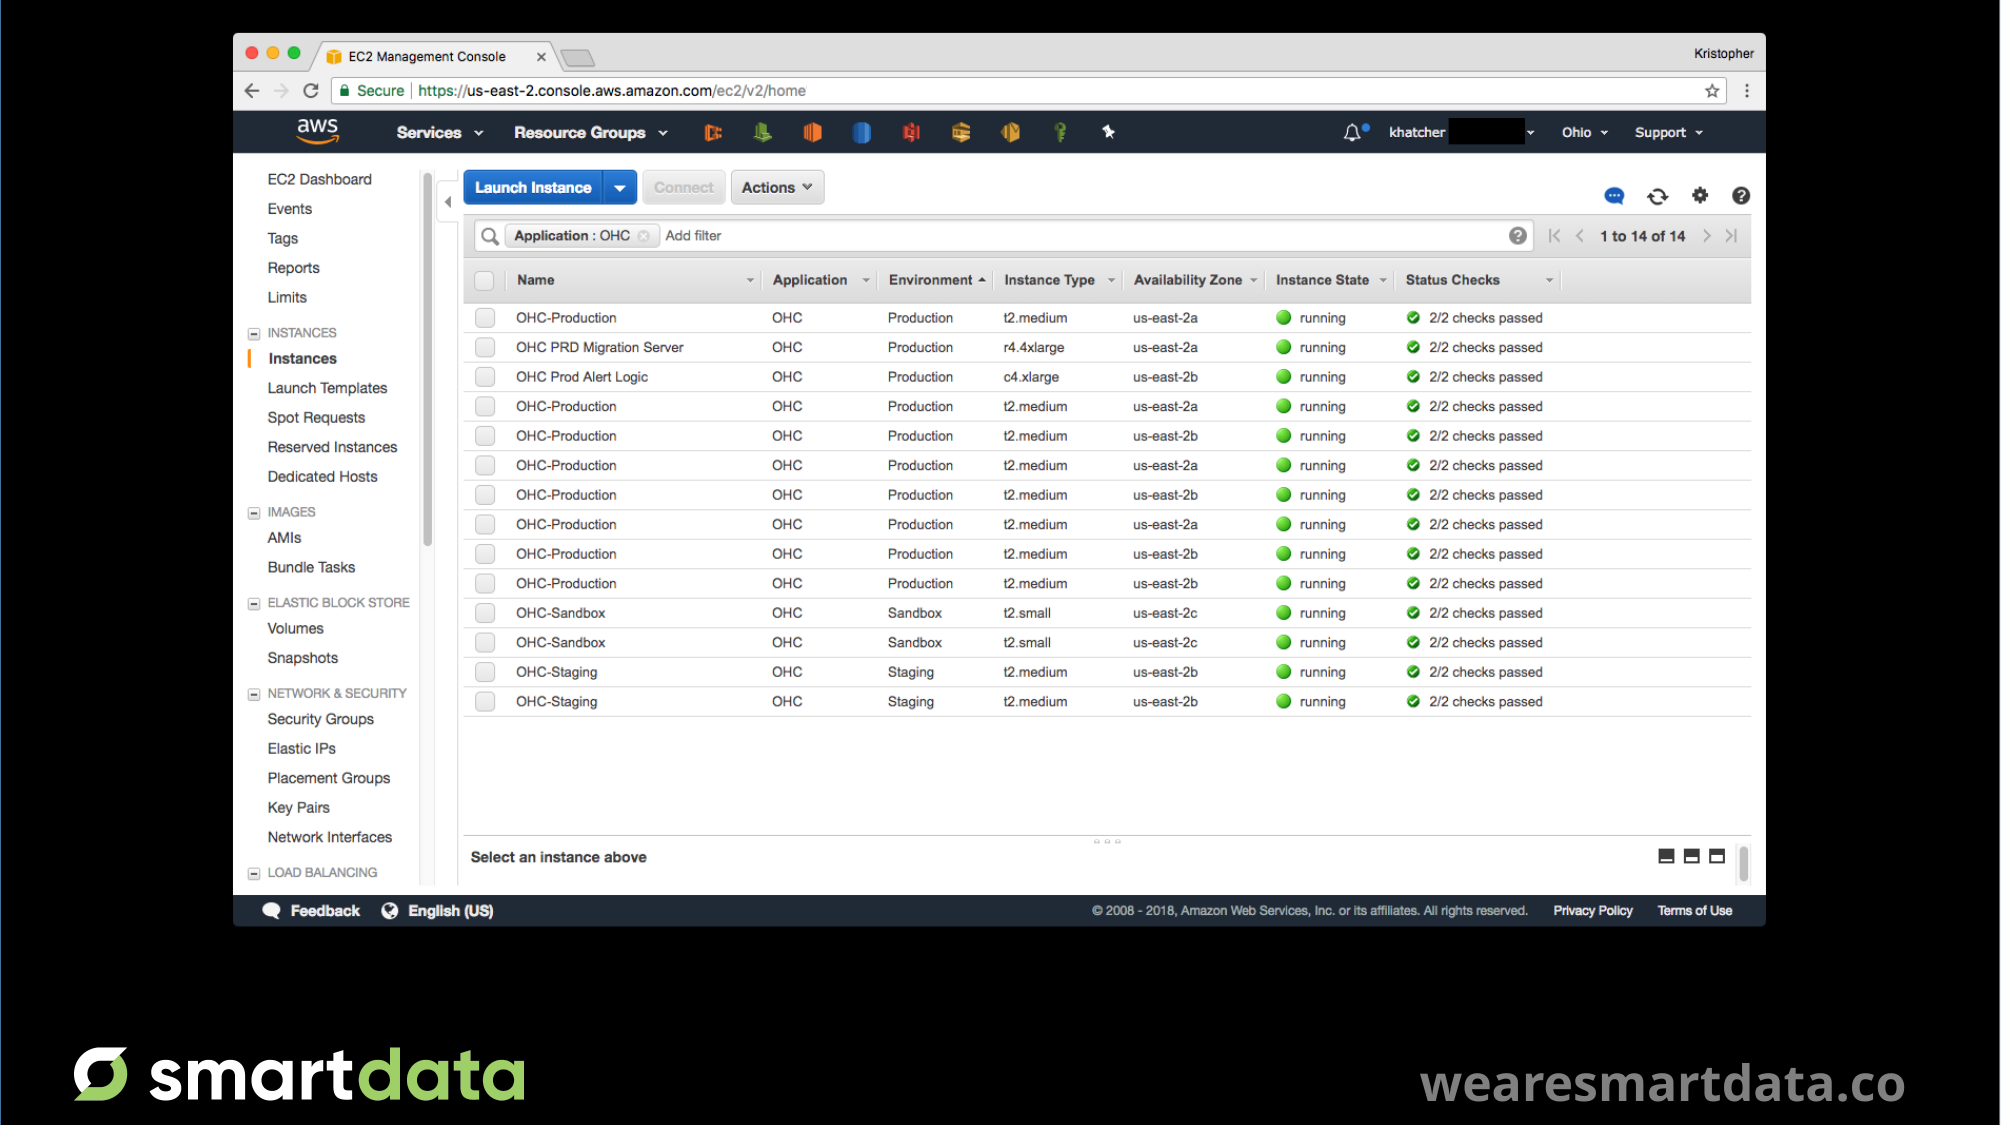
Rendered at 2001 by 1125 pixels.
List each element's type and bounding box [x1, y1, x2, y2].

picture [174, 0, 1825, 1011]
picture [32, 1027, 540, 1113]
